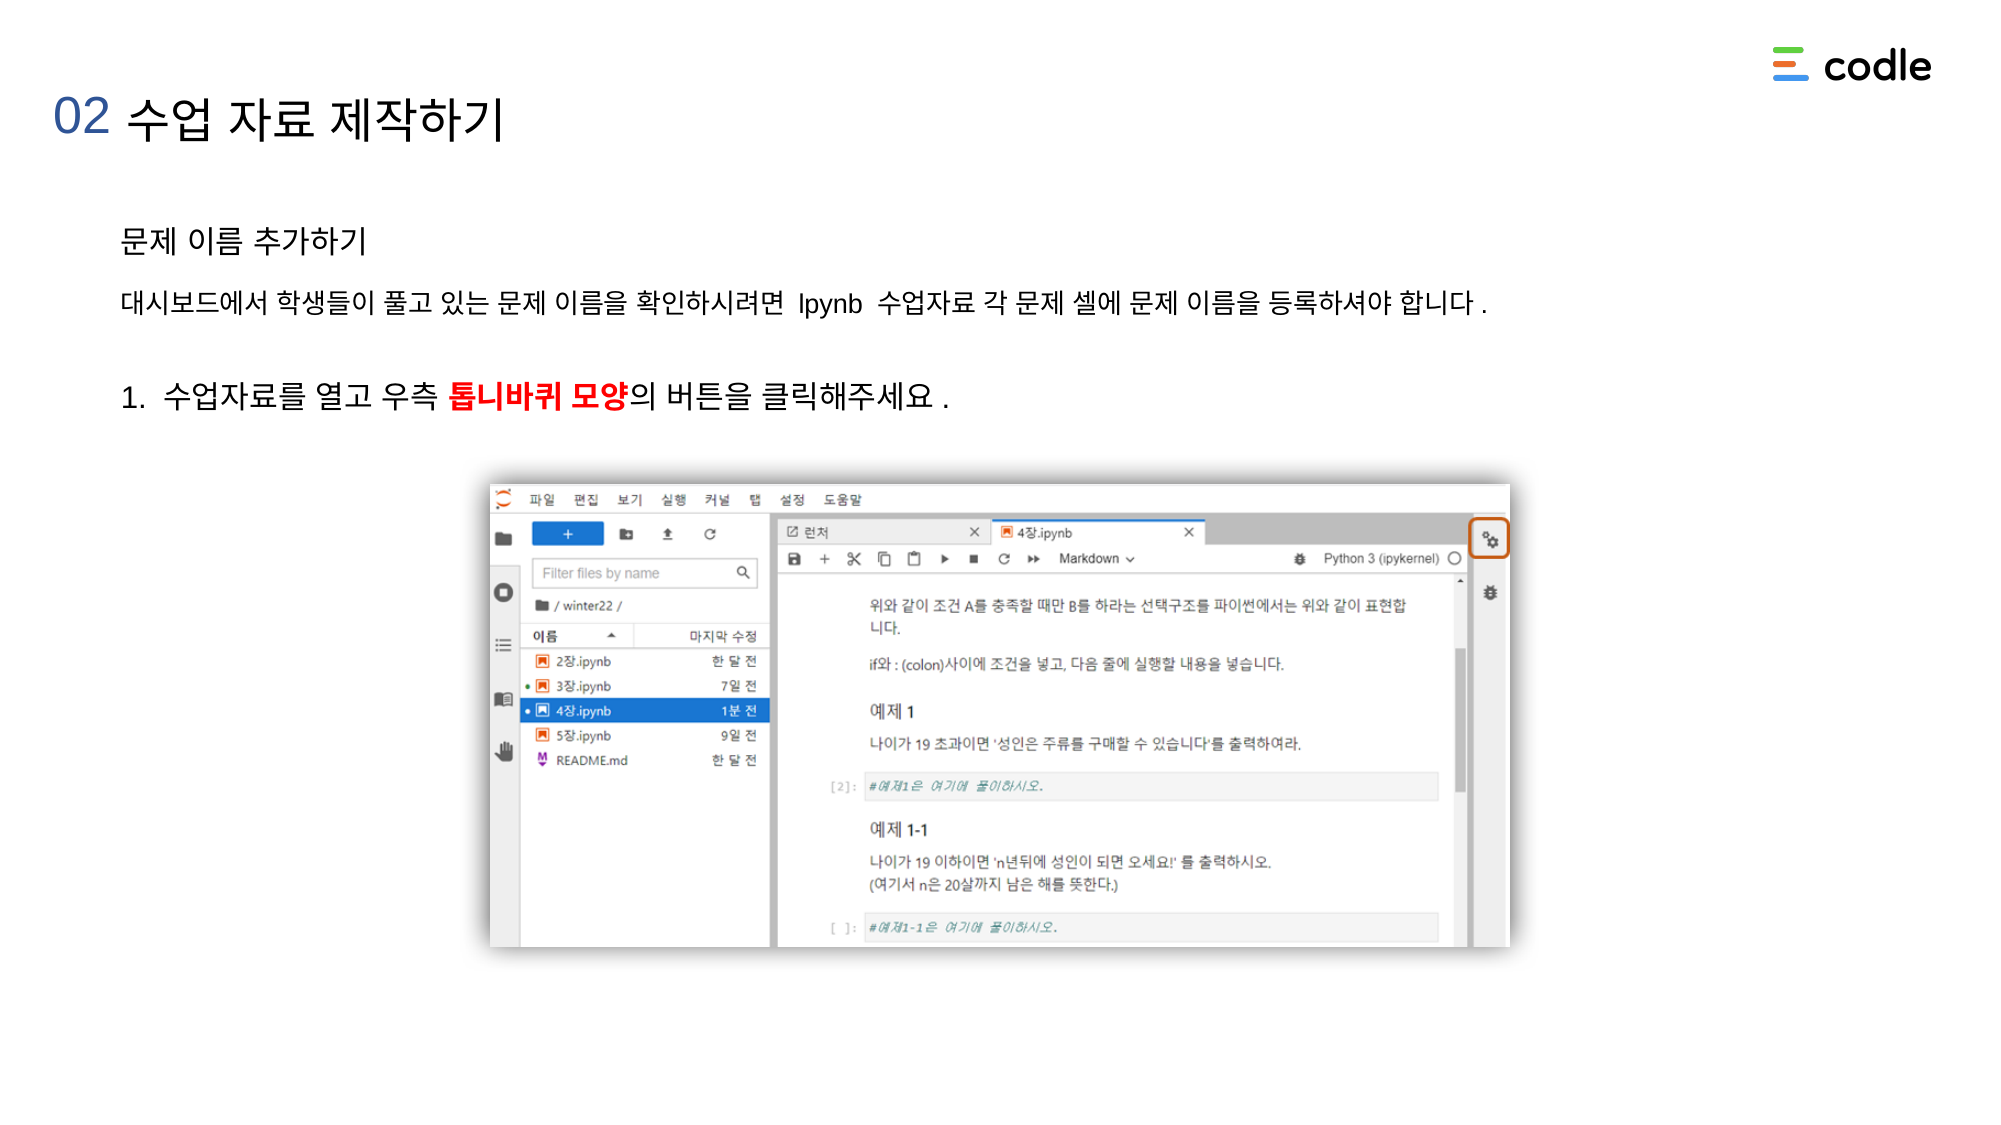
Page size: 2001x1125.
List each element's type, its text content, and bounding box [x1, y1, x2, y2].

text_box 대시보드에서 학생들이 풀고 있는 문제 이름을 확인하시려면 lpynb 수업자료 각 문제 셀에 문제 이름을 등록하셔야 합니다. [105, 262, 1722, 327]
text_box 문제 이름 추가하기 [105, 177, 636, 262]
text_box 수업자료를 열고 우측 톱니바퀴 모양의 버튼을 클릭해주세요. [105, 351, 1335, 423]
text_box 02 [38, 73, 189, 152]
picture [489, 484, 1511, 947]
text_box 수업 자료 제작하기 [111, 83, 641, 156]
picture [1773, 47, 1931, 82]
